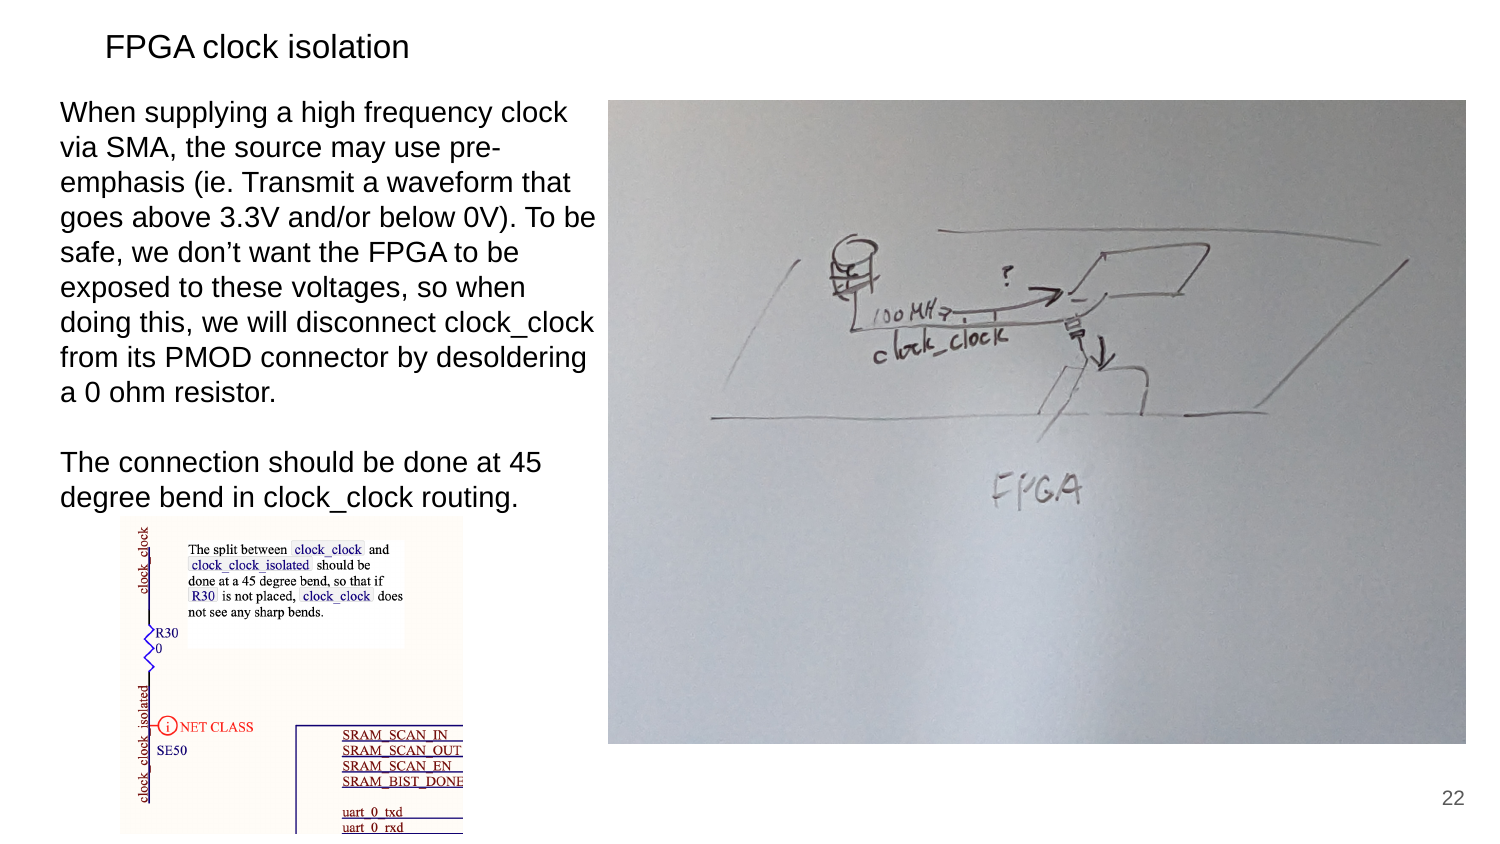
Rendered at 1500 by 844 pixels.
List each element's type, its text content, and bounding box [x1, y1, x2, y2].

text_box FPGA clock isolation [89, 9, 444, 73]
slide_number 22 [1389, 764, 1480, 830]
picture [608, 100, 1467, 744]
text_box When supplying a high frequency clock via SMA, the source may use pre-emphasis (ie. Transmit a waveform that goes above 3.3V and/or below 0V). To be safe, we don’t want the FPGA to be exposed to these voltages, so when doing this, we will disconnect clock_clock from its PMOD connector by desoldering a 0 ohm resistor. The connection should be done at 45 degree bend in clock_clock routing. [45, 86, 622, 521]
picture [119, 515, 463, 835]
